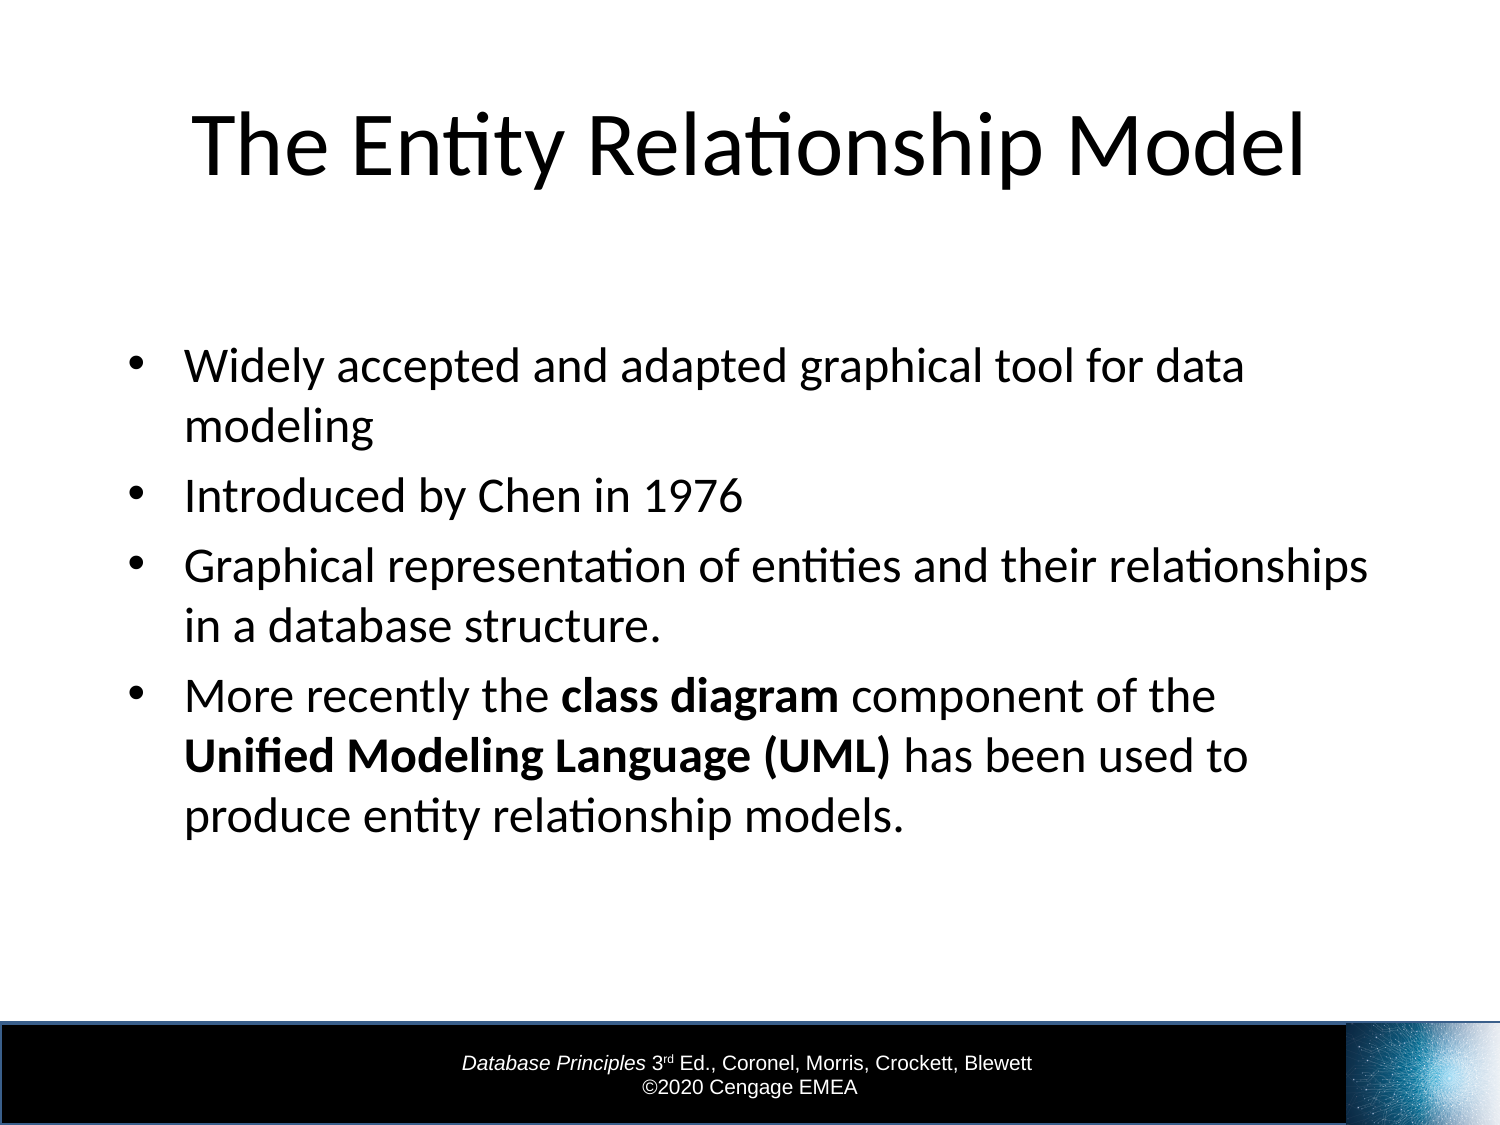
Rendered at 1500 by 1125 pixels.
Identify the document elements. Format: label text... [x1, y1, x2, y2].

title The Entity Relationship Model [75, 45, 1425, 233]
footer [62, 1037, 1325, 1080]
list Widely accepted and adapted graphical tool for data modeling Introduced by Chen in 1976 Graphical representation of entities and their relationships in a database structure. More recently the class diagram component of the Unified Modeling Language (UML) has been used to produce entity relationship models. [112, 324, 1388, 950]
picture [1346, 1023, 1500, 1125]
